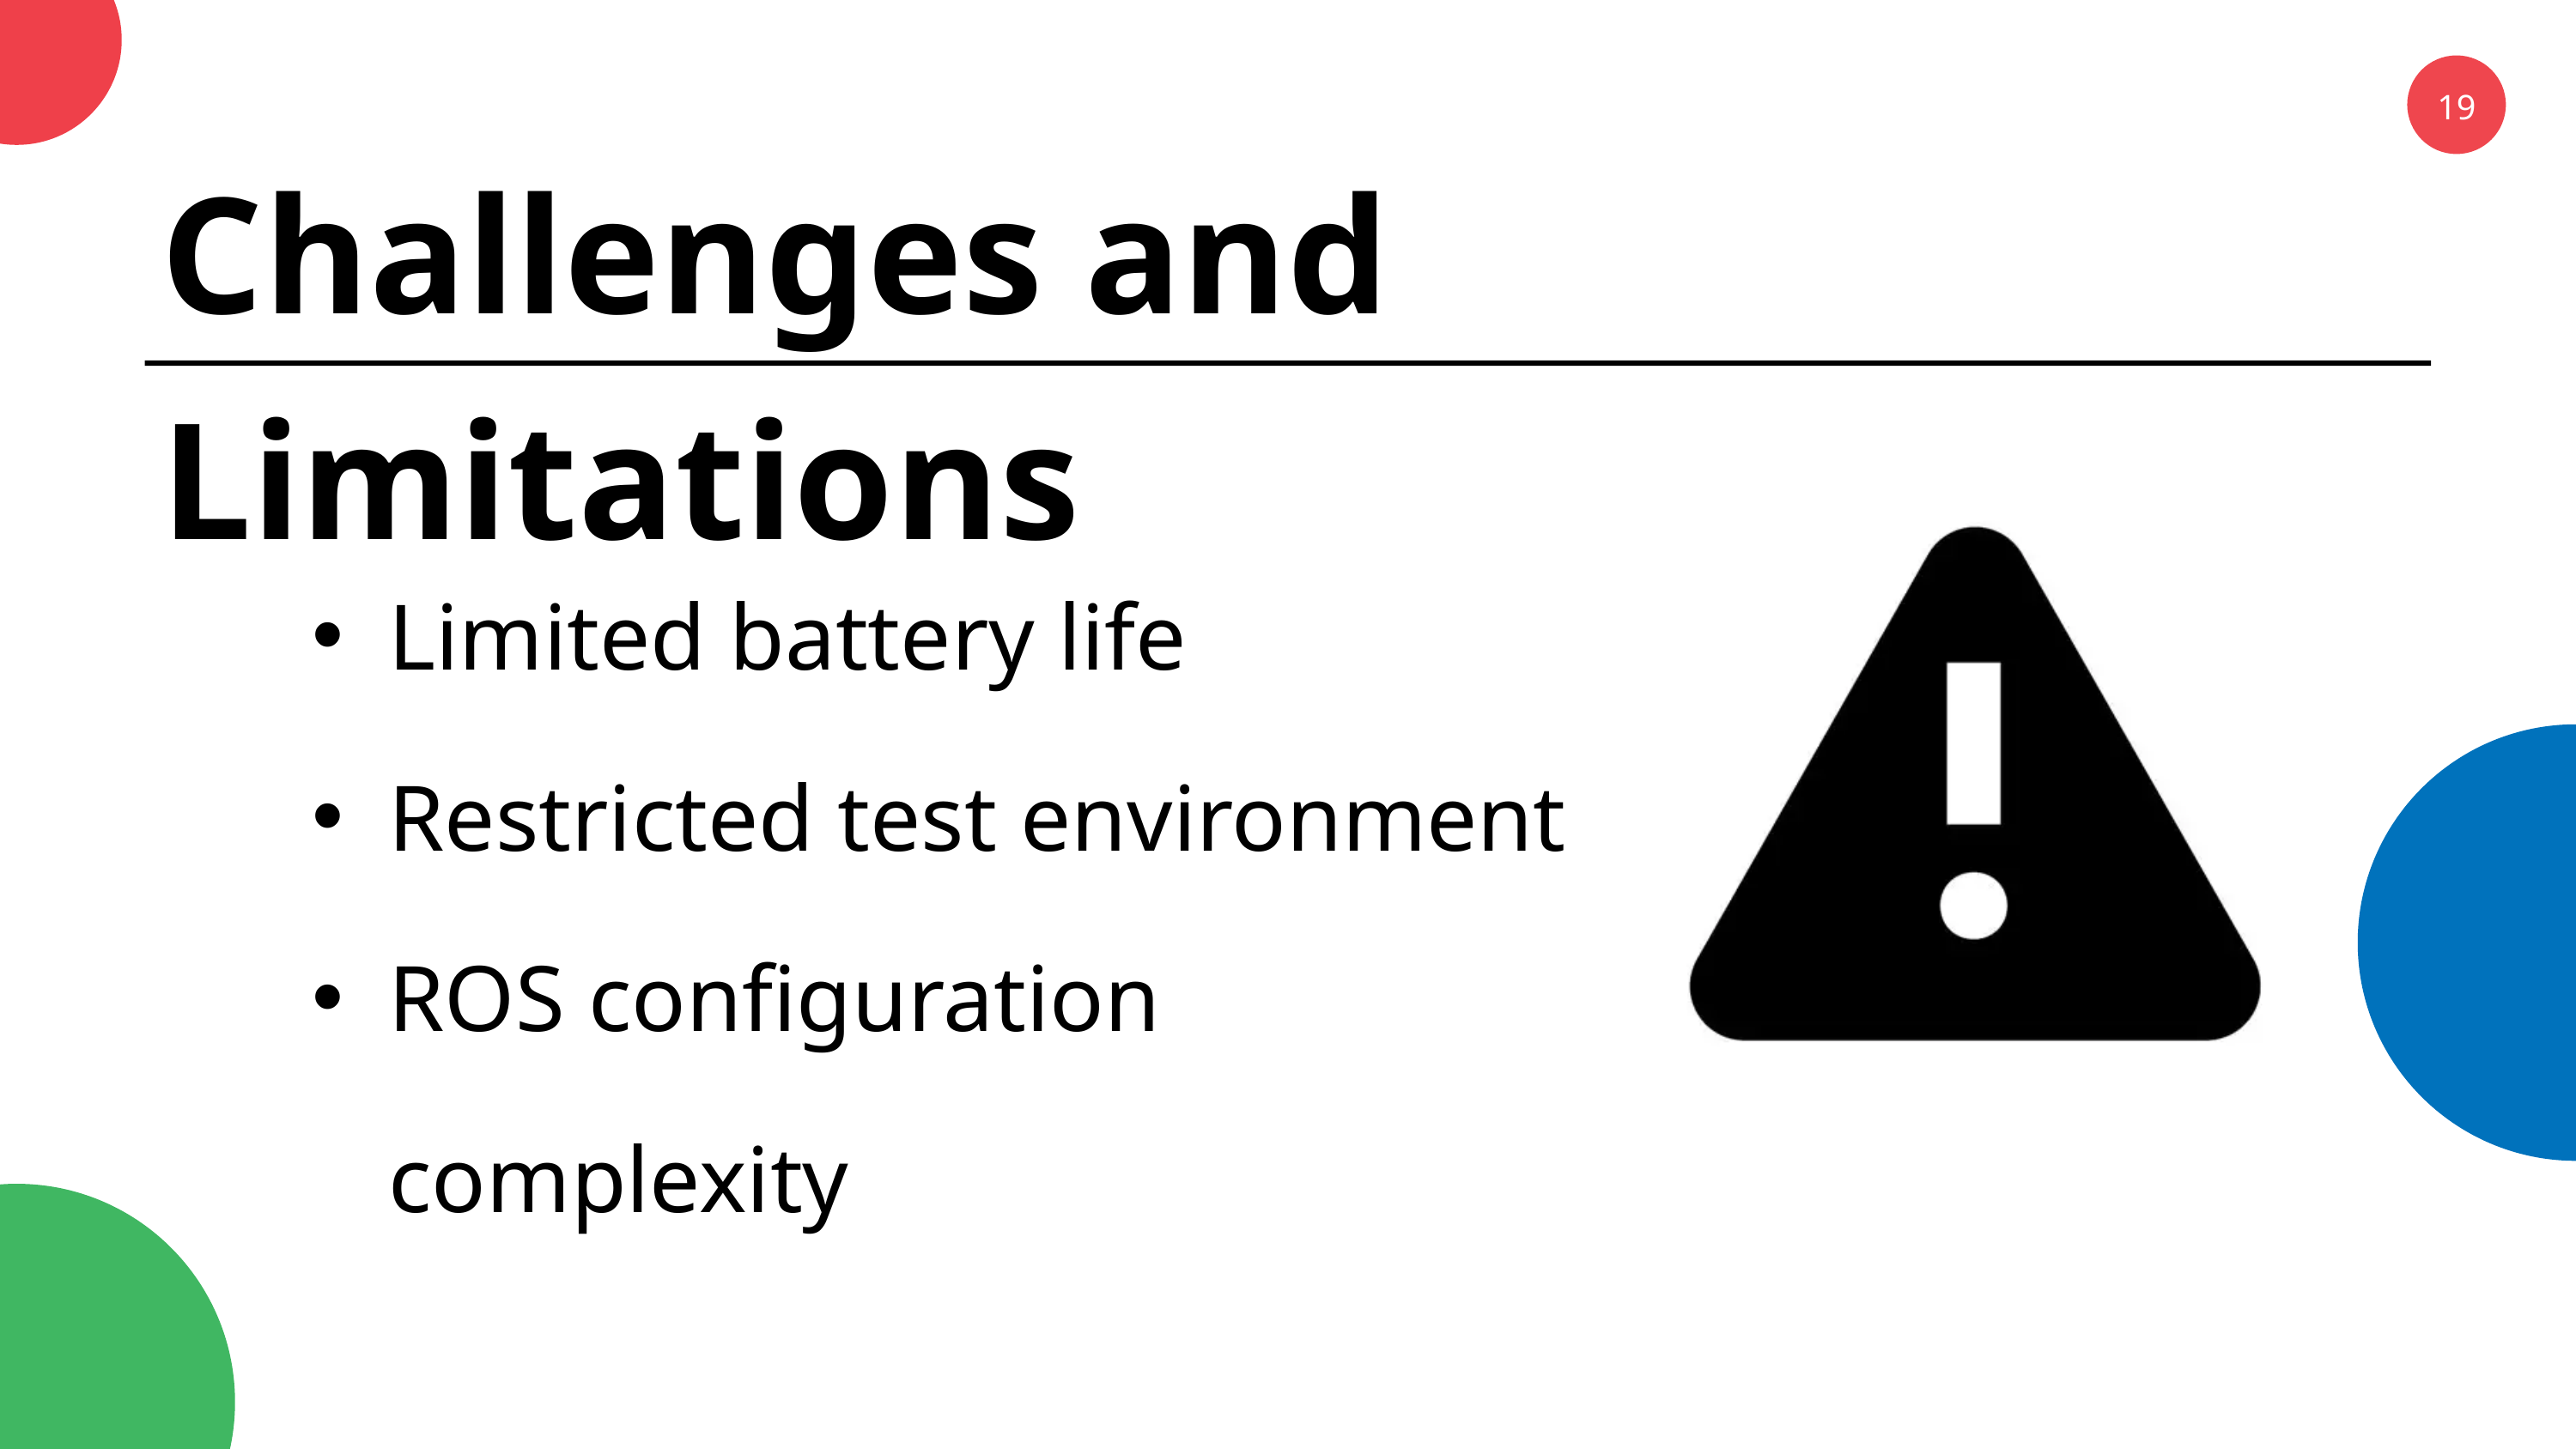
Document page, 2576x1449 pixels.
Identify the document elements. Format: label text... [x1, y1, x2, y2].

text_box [2407, 55, 2506, 155]
text_box Challenges and Limitations [161, 120, 2221, 572]
text_box Limited battery life Restricted test environment ROS configuration complexity [234, 507, 1590, 1231]
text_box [2357, 724, 2576, 1161]
text_box [1649, 473, 2298, 1122]
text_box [0, 0, 122, 145]
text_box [0, 1183, 235, 1449]
